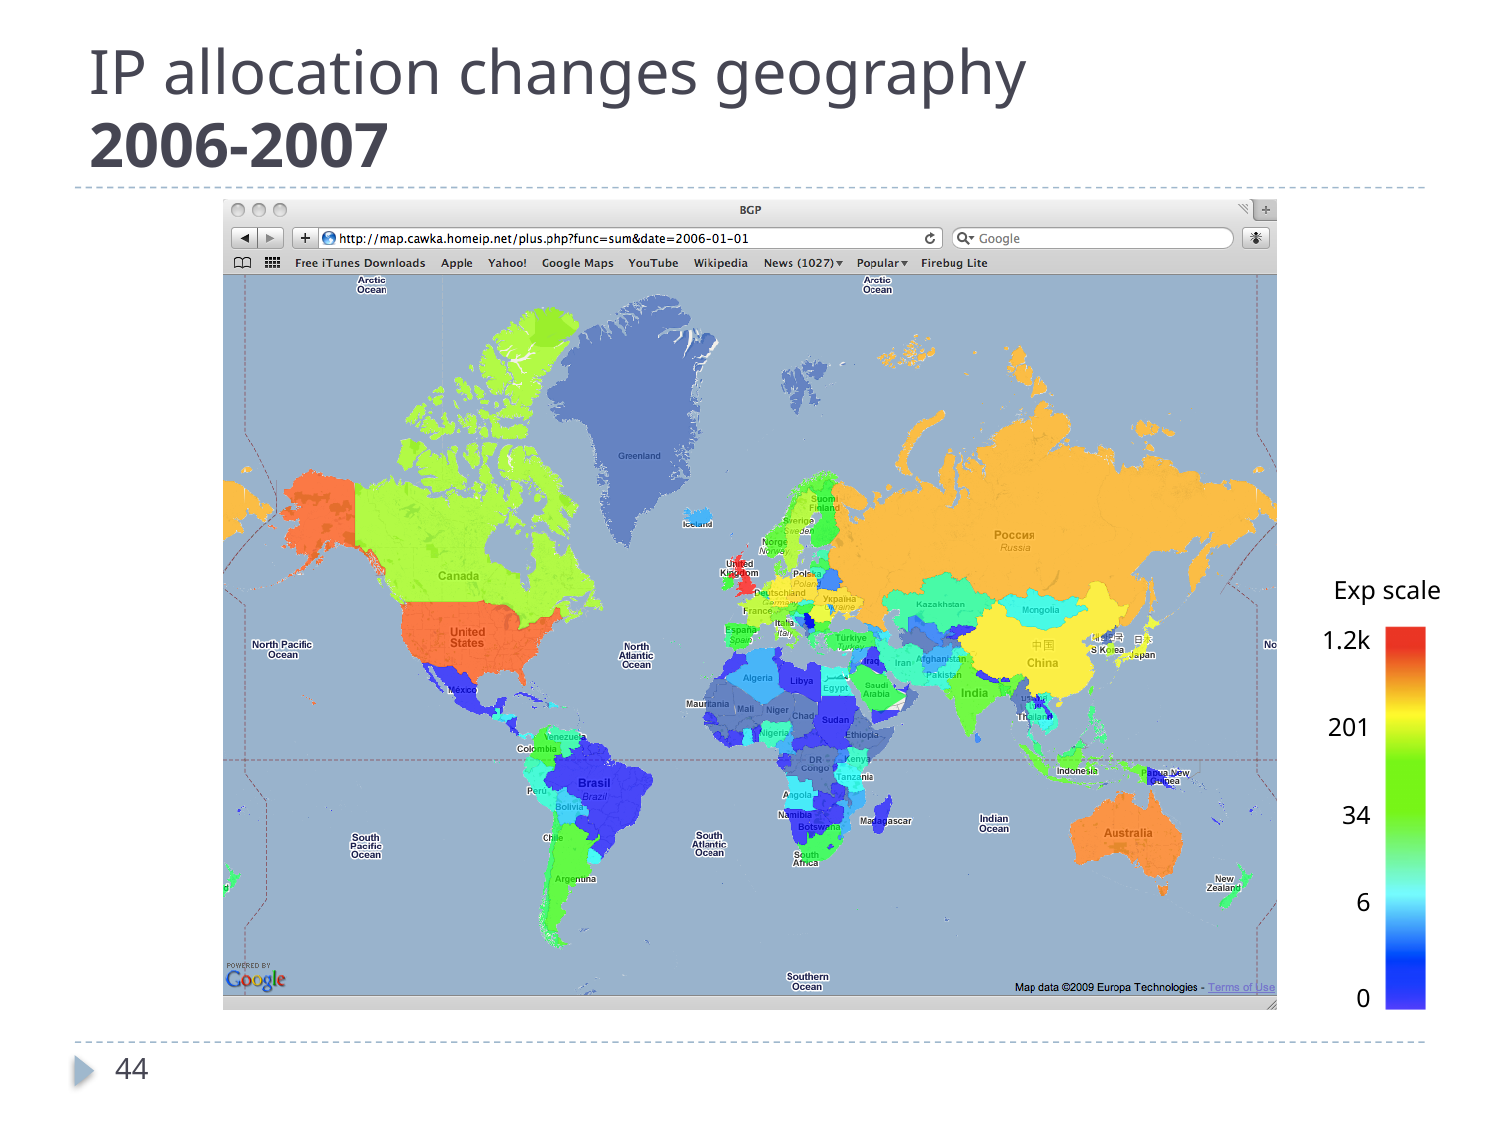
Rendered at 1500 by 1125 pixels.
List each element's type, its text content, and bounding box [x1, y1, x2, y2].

title IP allocation changes geography 2006-2007 [75, 24, 1425, 188]
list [223, 199, 1277, 1011]
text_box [1262, 566, 1463, 1021]
slide_number 44 [100, 1042, 426, 1103]
